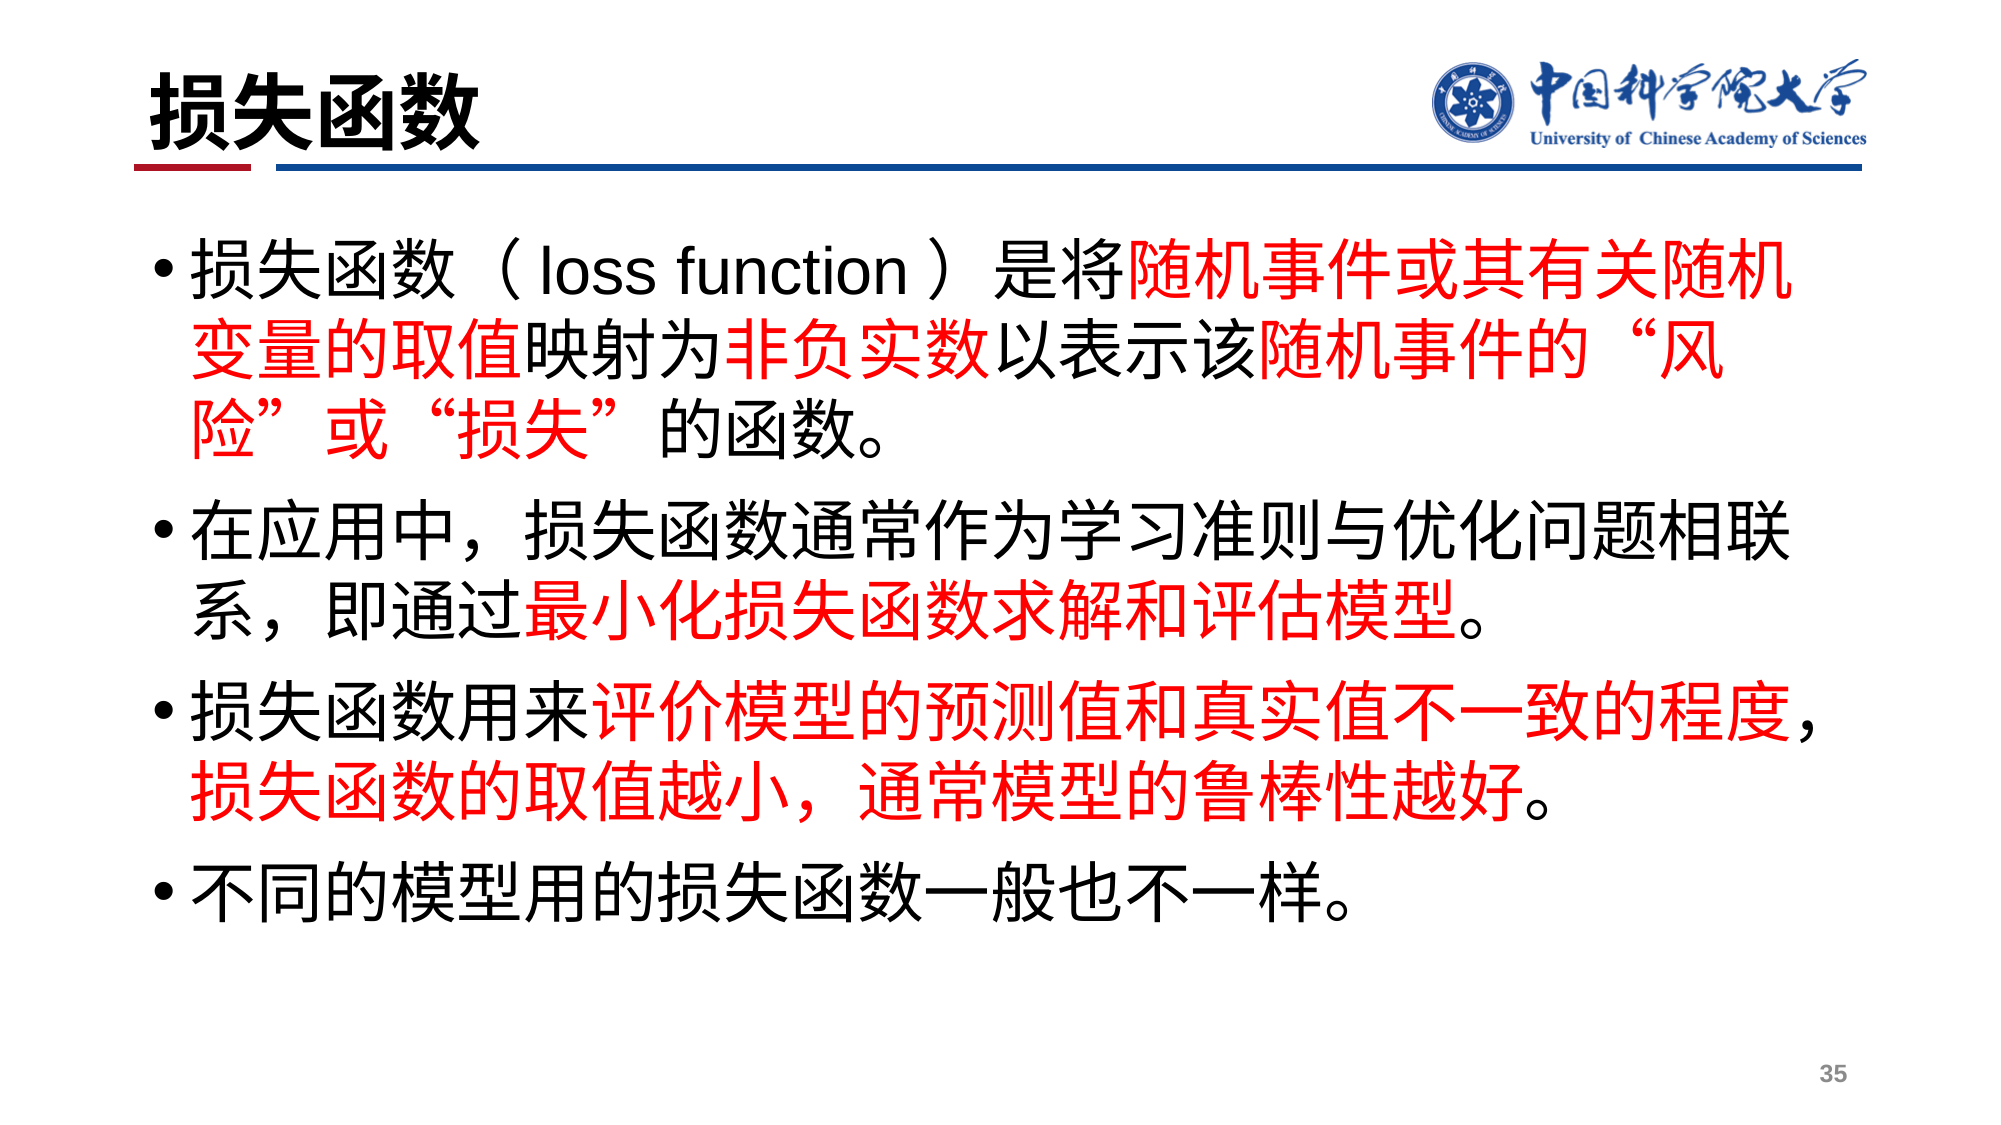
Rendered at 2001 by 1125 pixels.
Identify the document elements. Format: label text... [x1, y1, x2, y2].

title 损失函数 [133, 0, 1863, 168]
slide_number 35 [1412, 1042, 1863, 1103]
list 损失函数（loss function）是将随机事件或其有关随机变量的取值映射为非负实数以表示该随机事件的“风险”或“损失”的函数。 在应用中，损失函数通常作为学习准则与优化问题相联系，即通过最小化损失函数求解和评估模型。 损失函数用来评价模型的预测值和真实值不一致的程度，损失函数的取值越小，通常模型的鲁棒性越好。 不同的模型用的损失函数一般也不一样。 [137, 219, 1863, 1051]
picture [1863, 59, 1867, 148]
